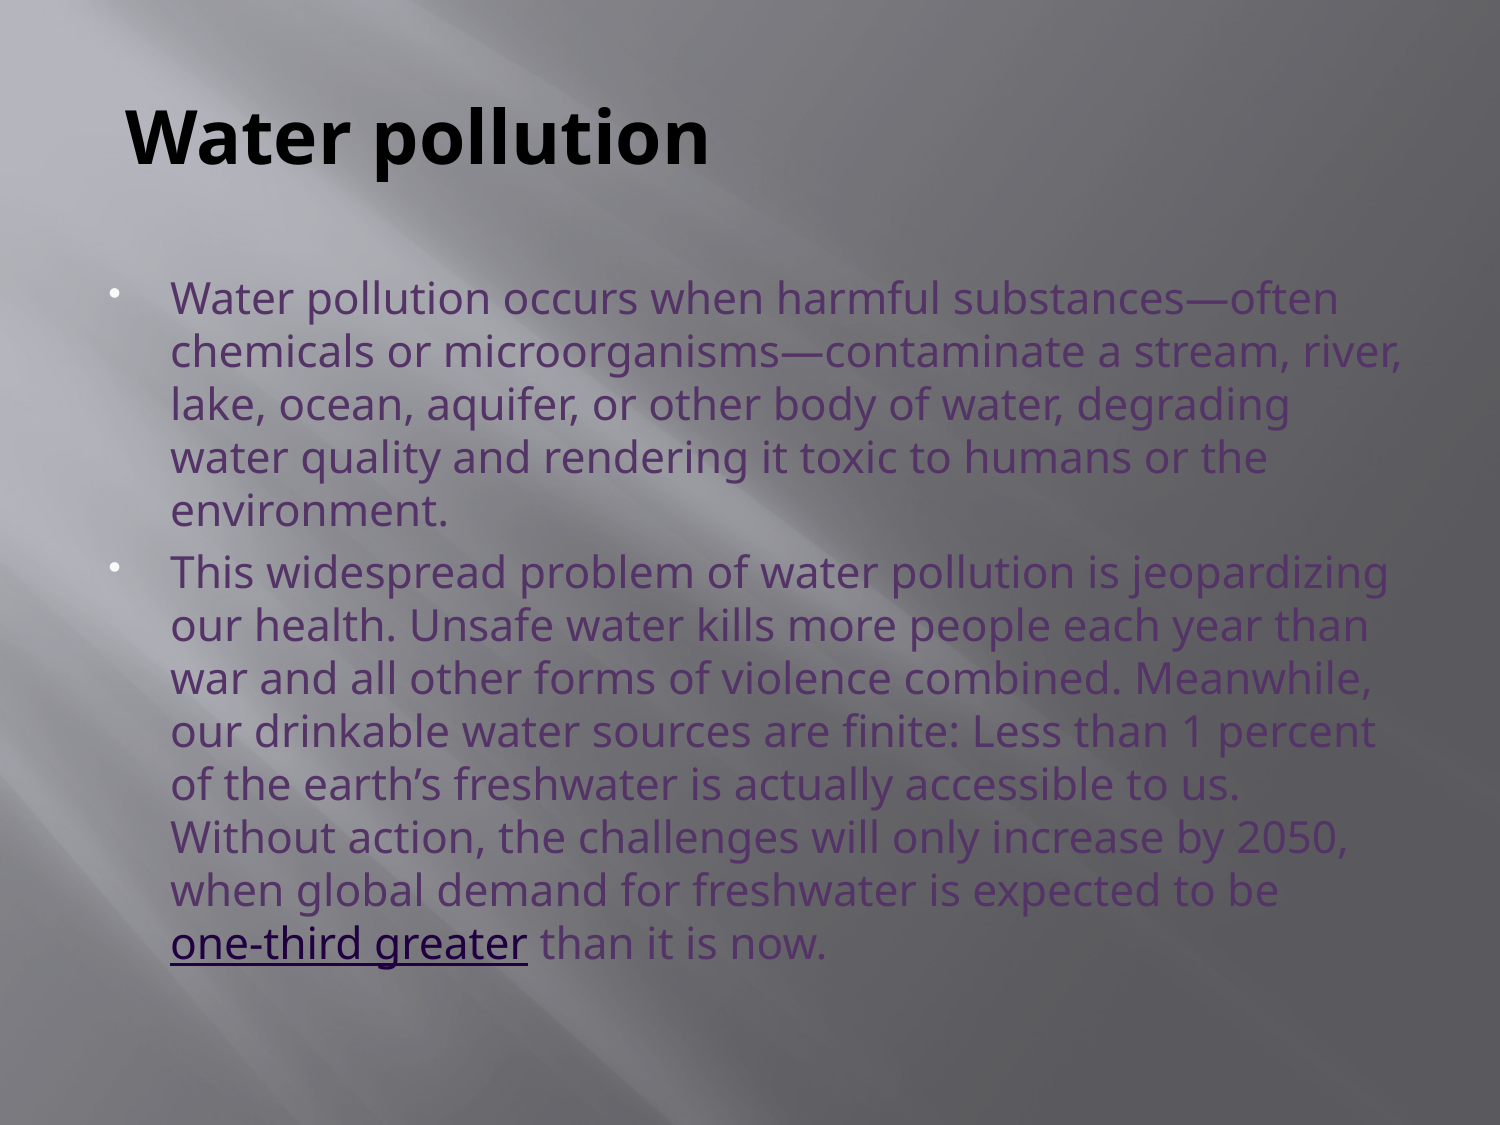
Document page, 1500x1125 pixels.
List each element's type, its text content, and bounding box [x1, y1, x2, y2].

title Water pollution [75, 45, 763, 225]
list Water pollution occurs when harmful substances—often chemicals or microorganisms—contaminate a stream, river, lake, ocean, aquifer, or other body of water, degrading water quality and rendering it toxic to humans or the environment. This widespread problem of water pollution is jeopardizing our health. Unsafe water kills more people each year than war and all other forms of violence combined. Meanwhile, our drinkable water sources are finite: Less than 1 percent of the earth’s freshwater is actually accessible to us. Without action, the challenges will only increase by 2050, when global demand for freshwater is expected to be one-third greater than it is now. [75, 262, 1425, 1035]
